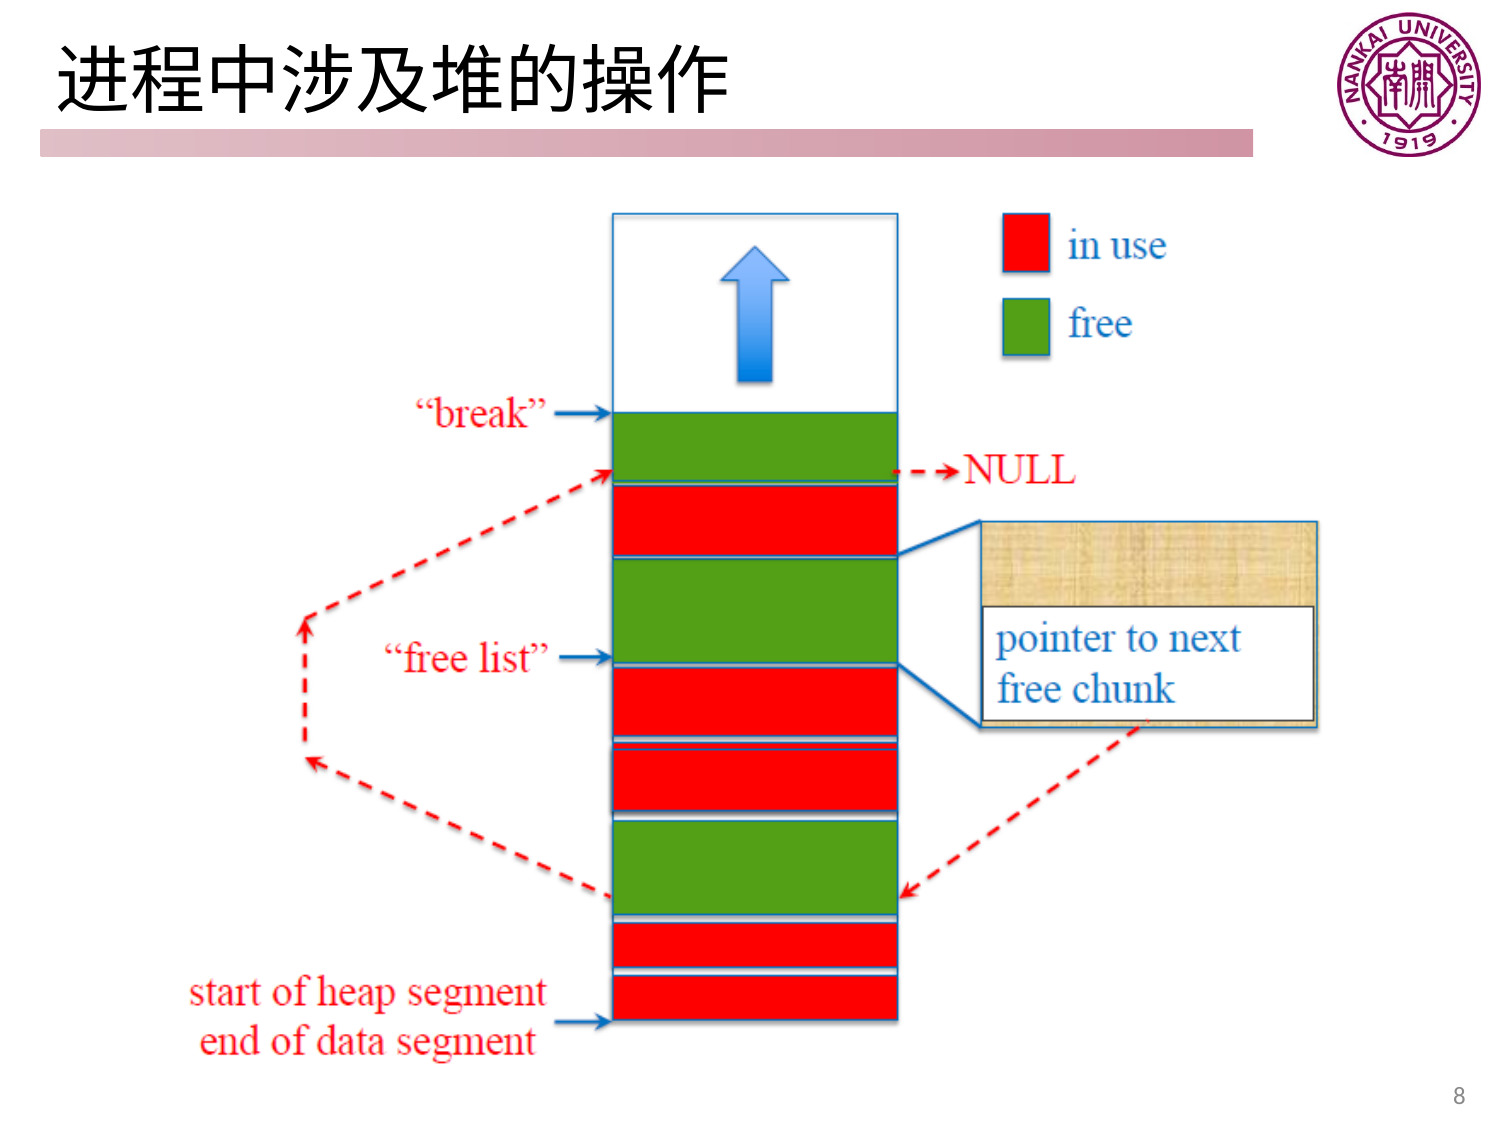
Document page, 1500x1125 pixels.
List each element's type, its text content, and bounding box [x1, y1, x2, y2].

picture [176, 198, 1323, 1066]
slide_number 8 [1143, 1065, 1481, 1125]
picture [1337, 12, 1481, 157]
title 进程中涉及堆的操作 [40, 33, 1335, 133]
